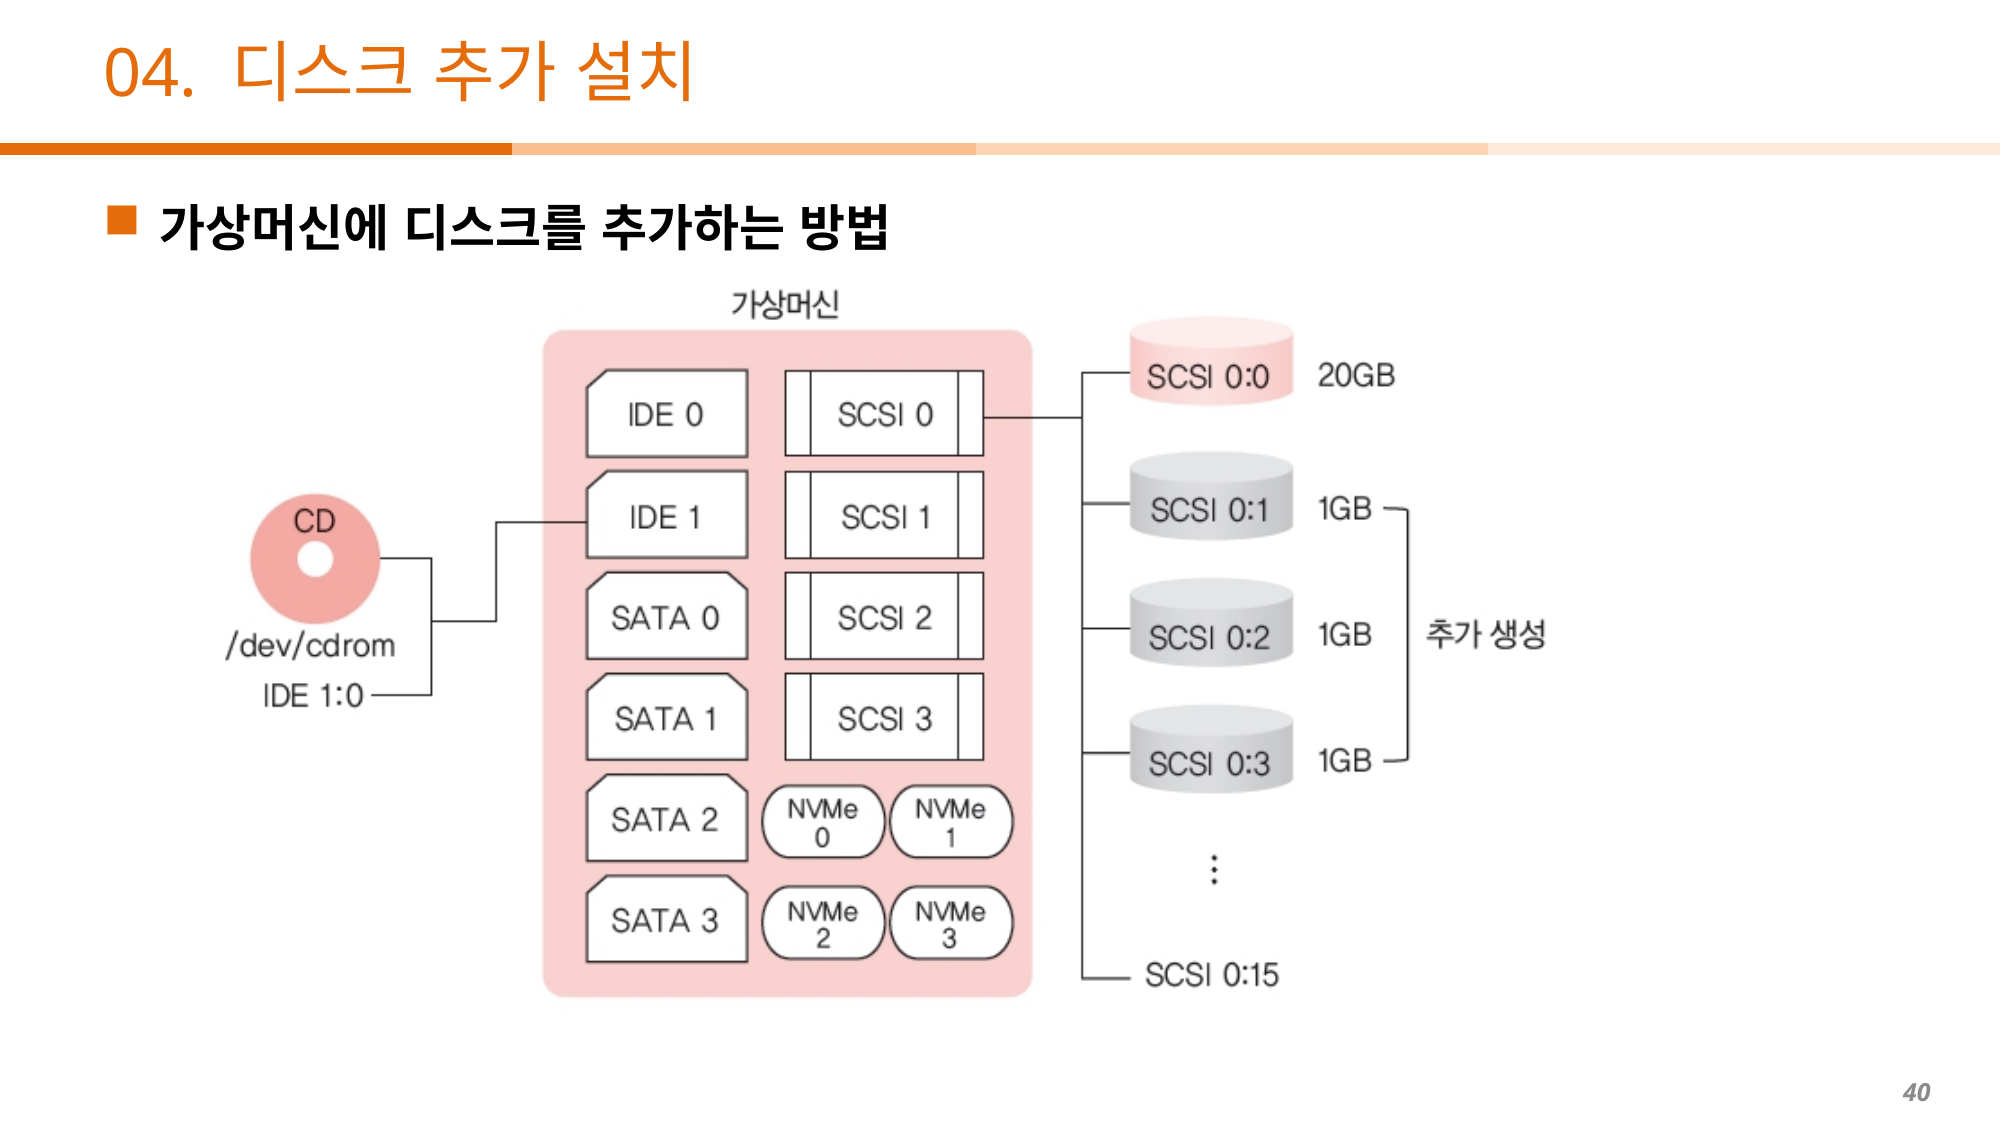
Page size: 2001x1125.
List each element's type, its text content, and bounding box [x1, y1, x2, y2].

picture [208, 275, 1568, 1012]
title 04. 디스크 추가 설치 [88, 18, 1920, 122]
list 가상머신에 디스크를 추가하는 방법 [88, 176, 1920, 1083]
